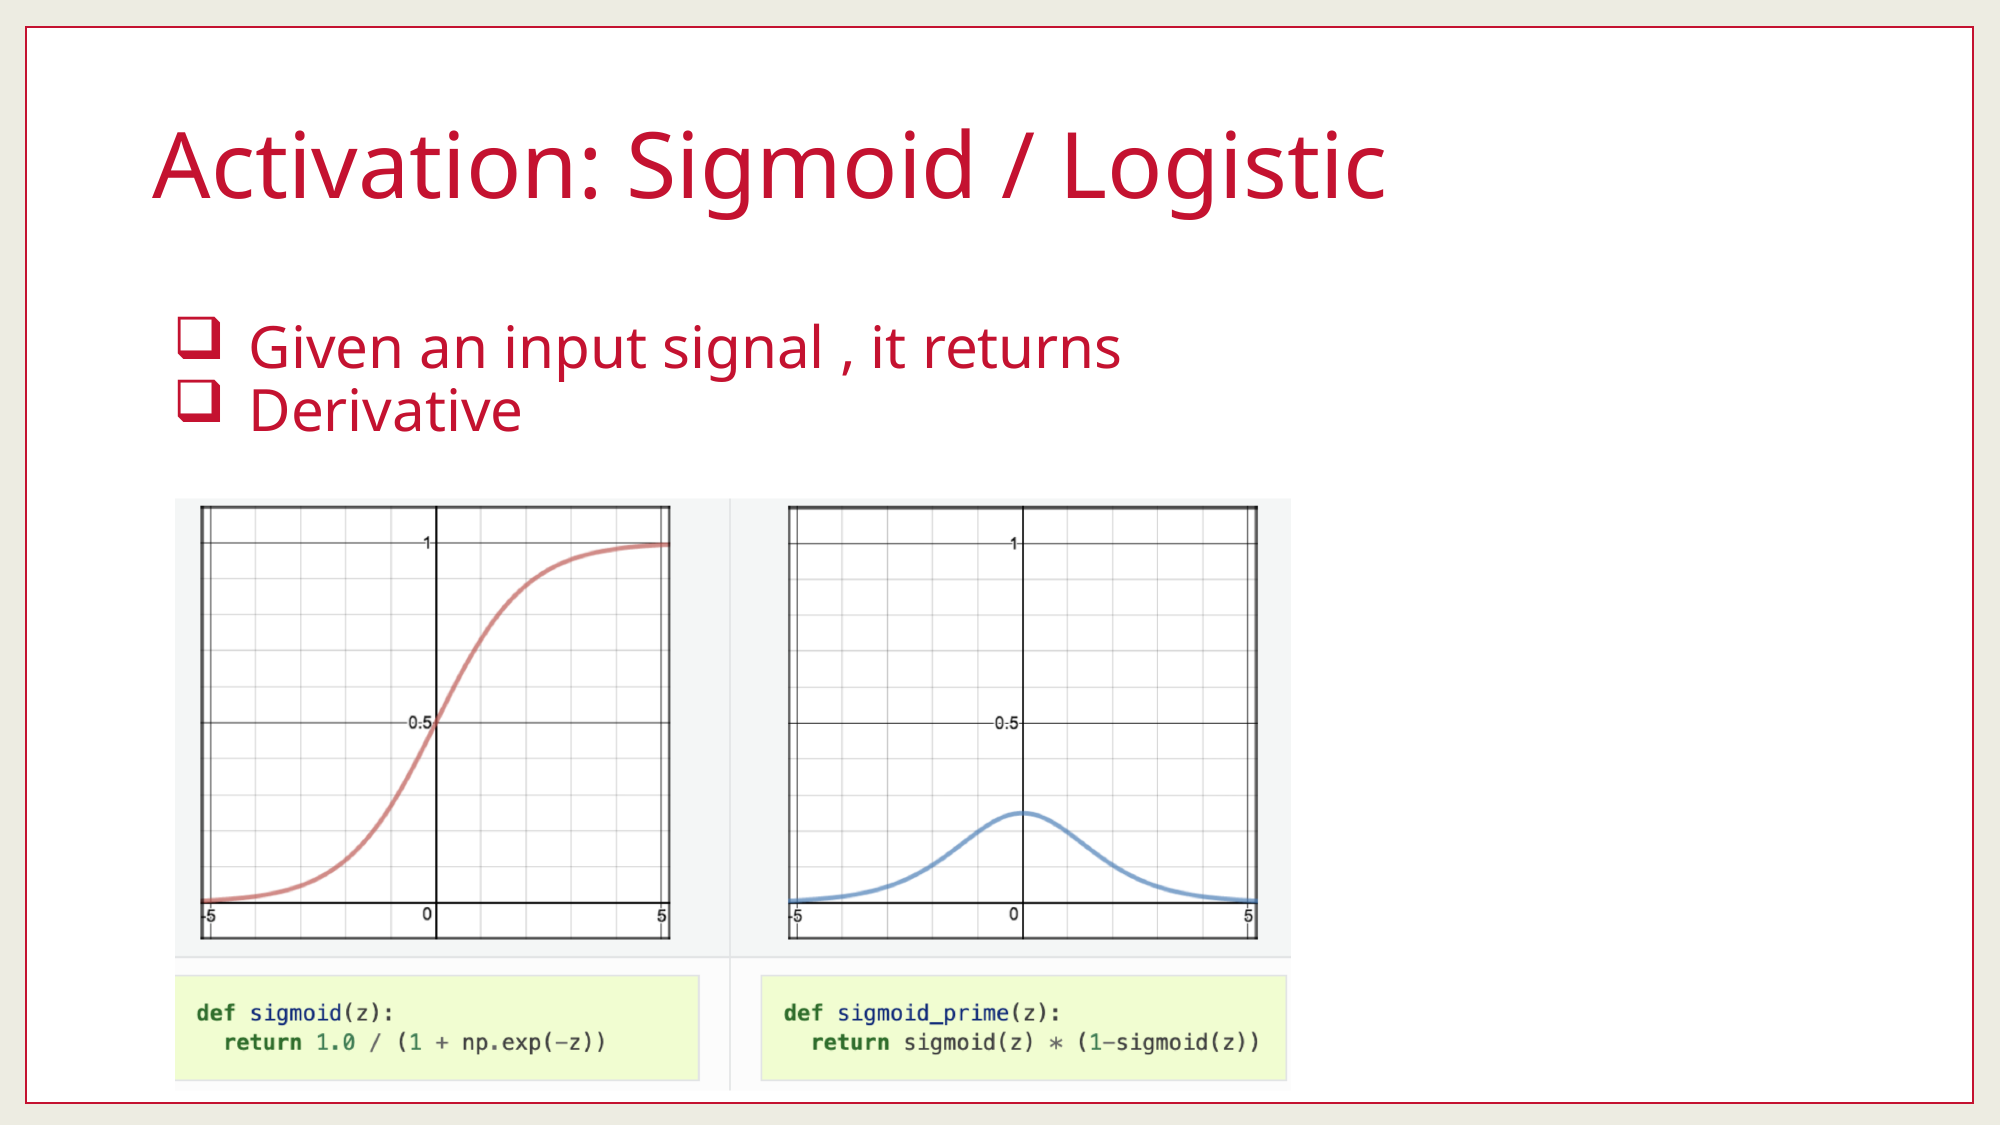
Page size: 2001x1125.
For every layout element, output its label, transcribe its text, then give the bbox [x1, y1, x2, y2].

picture [158, 475, 1317, 1100]
title Activation: Sigmoid / Logistic [137, 59, 1955, 278]
